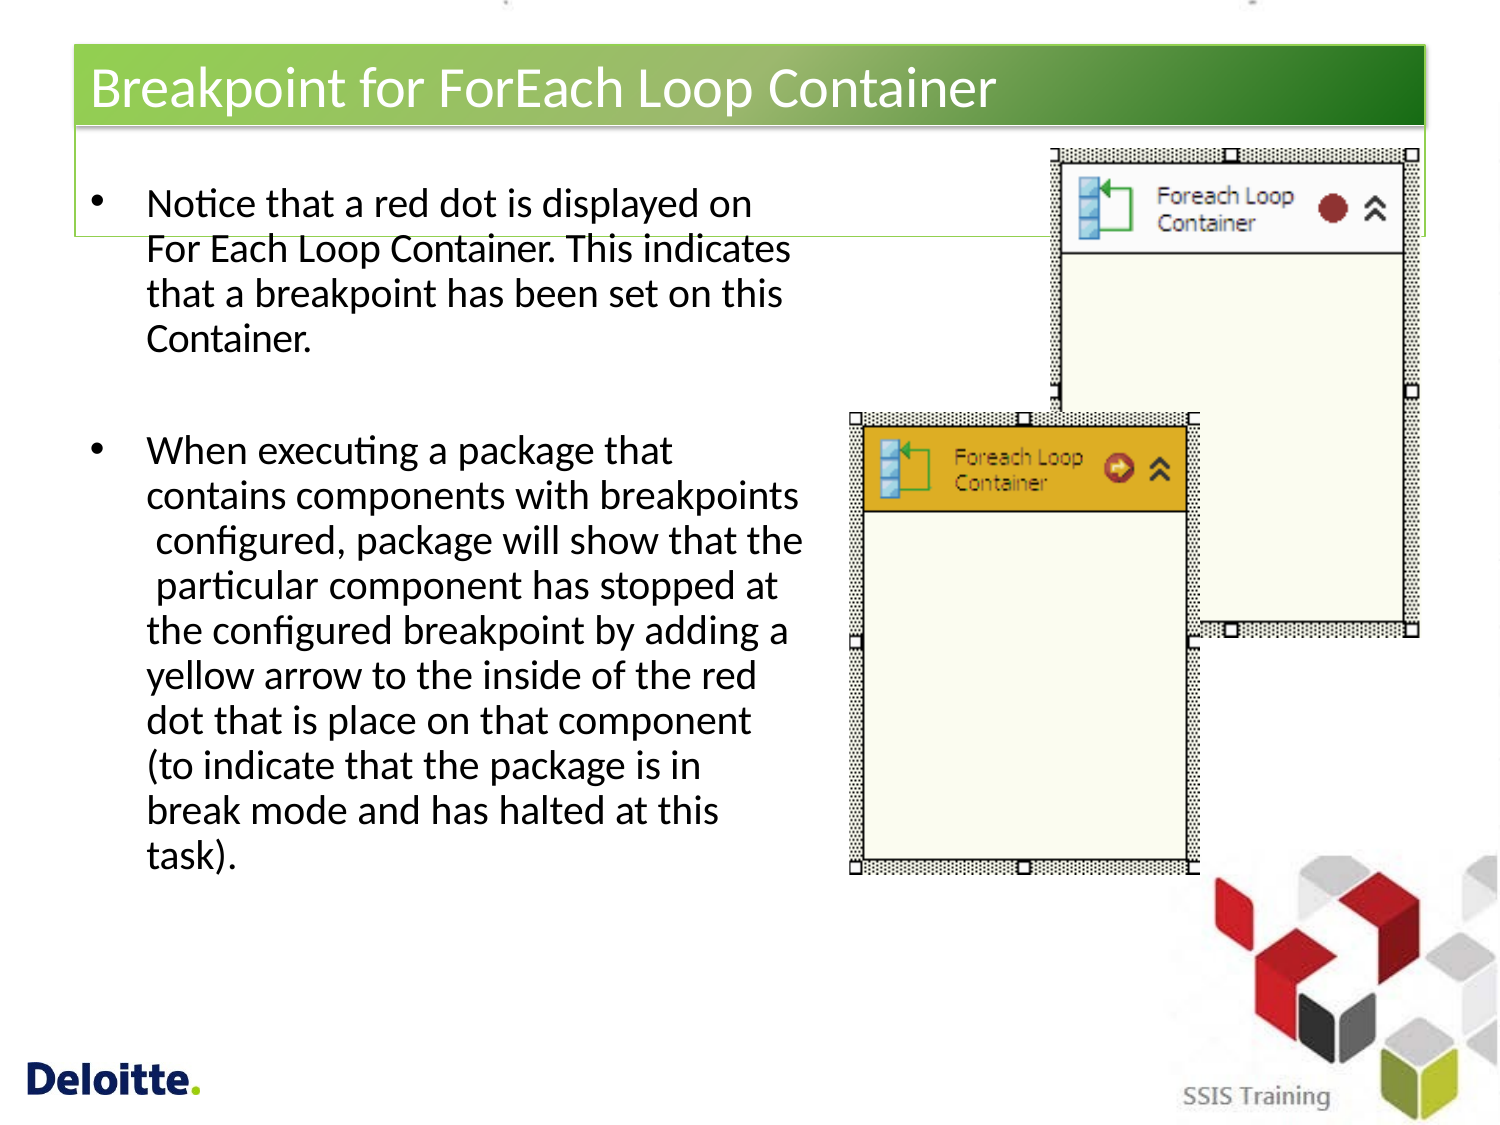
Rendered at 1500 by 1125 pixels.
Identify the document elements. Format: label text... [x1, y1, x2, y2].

text_box [1048, 40, 1433, 137]
text_box [1, 0, 1499, 1125]
text_box Notice that a red dot is displayed on For Each Loop Container. This indicates that a breakpoint has been set on this Container. When executing a package that contains components with breakpoints configured, package will show that the particular component has stopped at the configured breakpoint by adding a yellow arrow to the inside of the red dot that is place on that component (to indicate that the package is in break mode and has halted at this task). [87, 172, 807, 879]
text_box [27, 1062, 200, 1095]
text_box [849, 412, 1200, 875]
text_box [1050, 148, 1422, 638]
text_box [48, 31, 1048, 169]
title Breakpoint for ForEach Loop Container [75, 45, 1425, 237]
